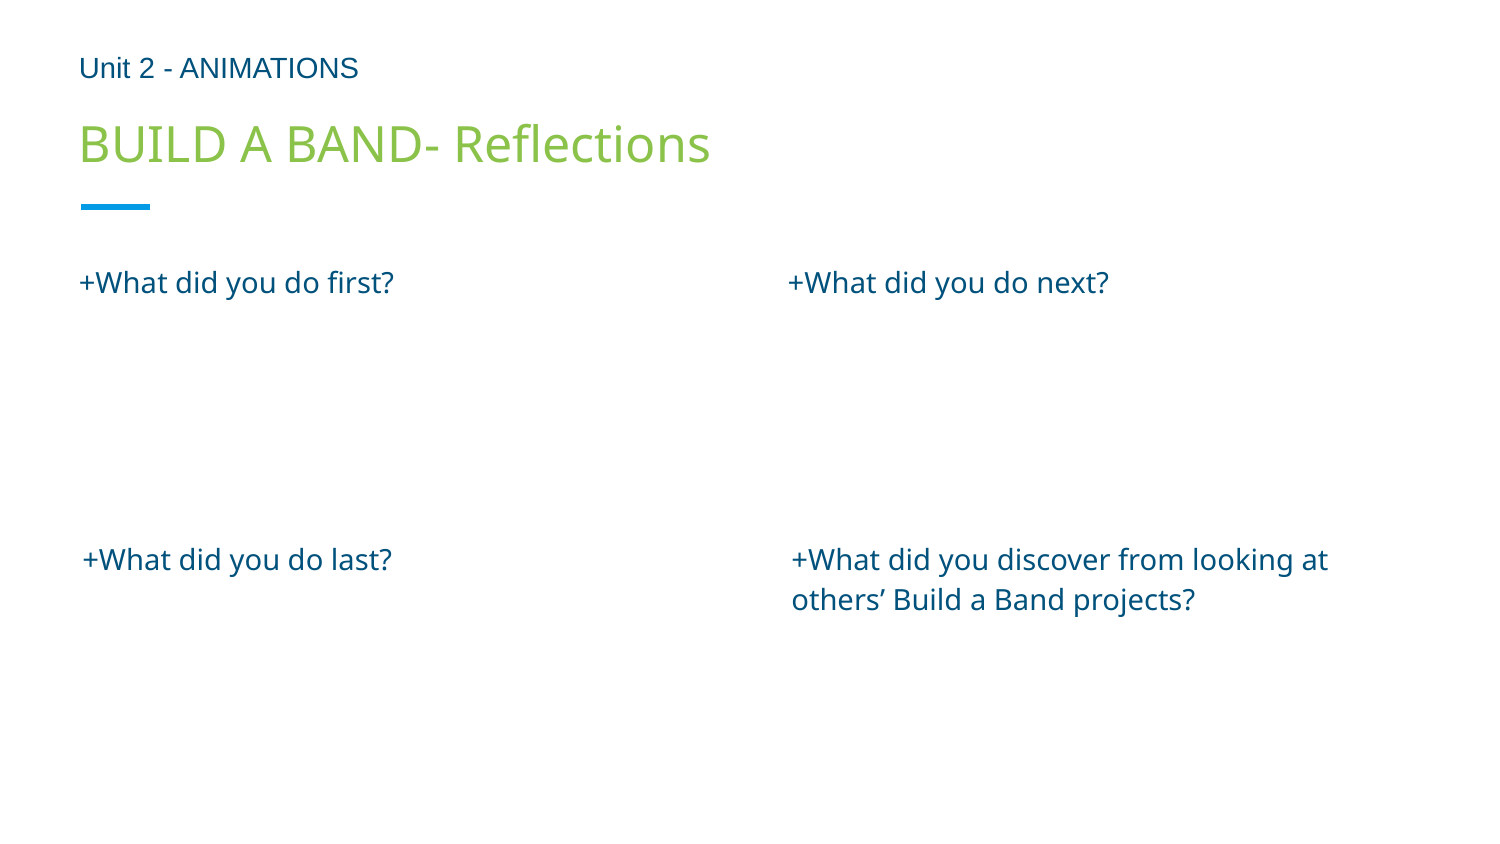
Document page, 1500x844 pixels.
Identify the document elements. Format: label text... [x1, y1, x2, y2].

list +What did you do first? [63, 244, 720, 342]
title BUILD A BAND- Reflections [63, 75, 1437, 188]
list +What did you discover from looking at others’ Build a Band projects? [776, 521, 1433, 619]
list +What did you do last? [67, 521, 724, 619]
list +What did you do next? [772, 244, 1429, 342]
text_box Unit 2 - ANIMATIONS [63, 33, 502, 76]
